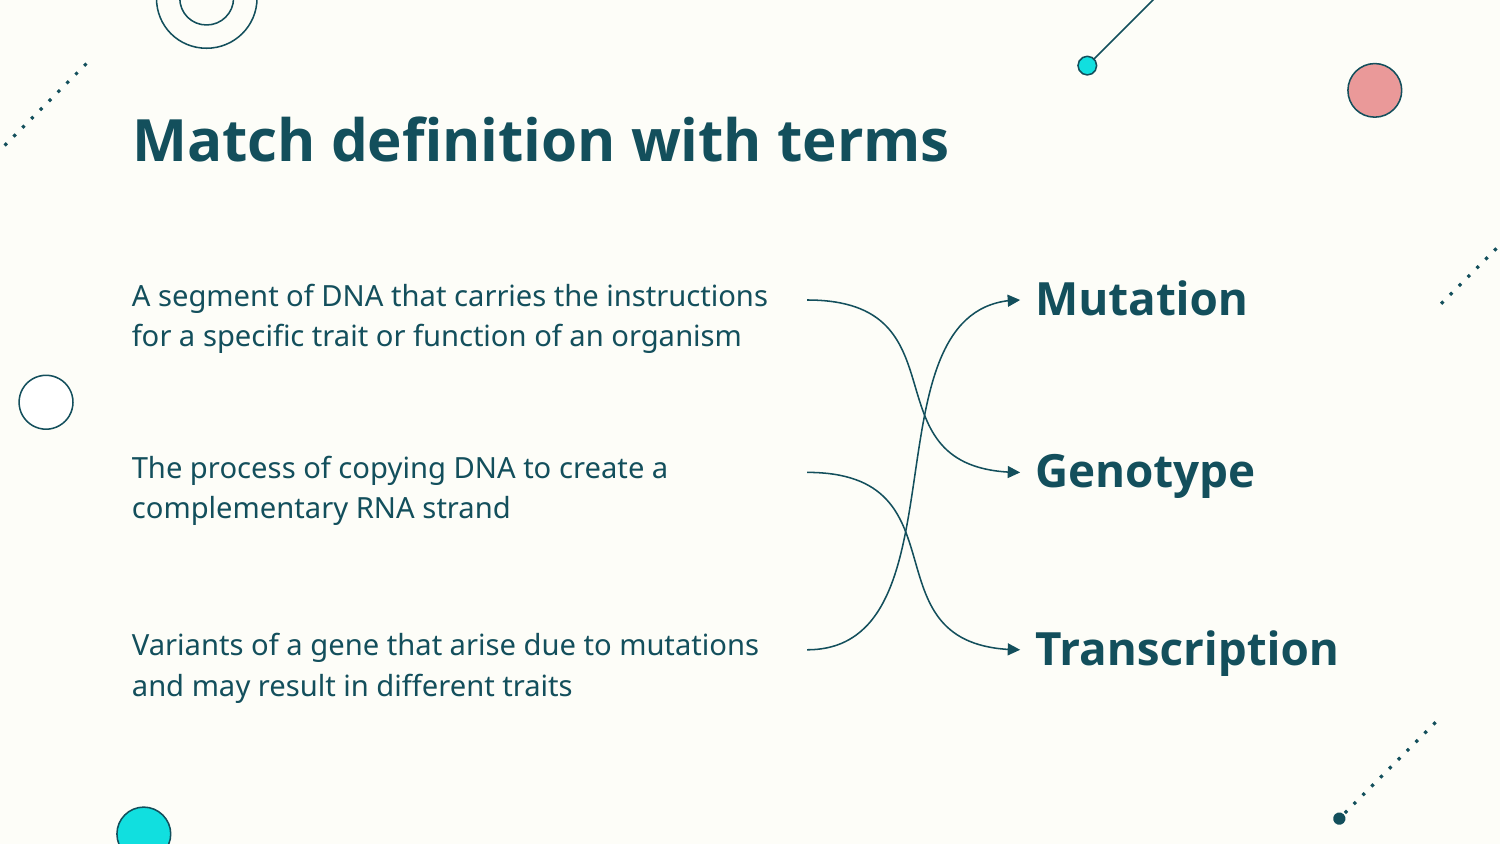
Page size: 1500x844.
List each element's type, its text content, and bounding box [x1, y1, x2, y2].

text_box Genotype [1025, 432, 1383, 513]
text_box Variants of a gene that arise due to mutations and may result in different traits [116, 606, 807, 694]
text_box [806, 299, 1021, 650]
text_box A segment of DNA that carries the instructions for a specific trait or function of an organism [116, 256, 807, 344]
text_box Mutation [1020, 260, 1383, 340]
text_box Transcription [1020, 610, 1383, 690]
text_box The process of copying DNA to create a complementary RNA strand [116, 429, 800, 516]
title Match definition with terms [116, 88, 1383, 187]
